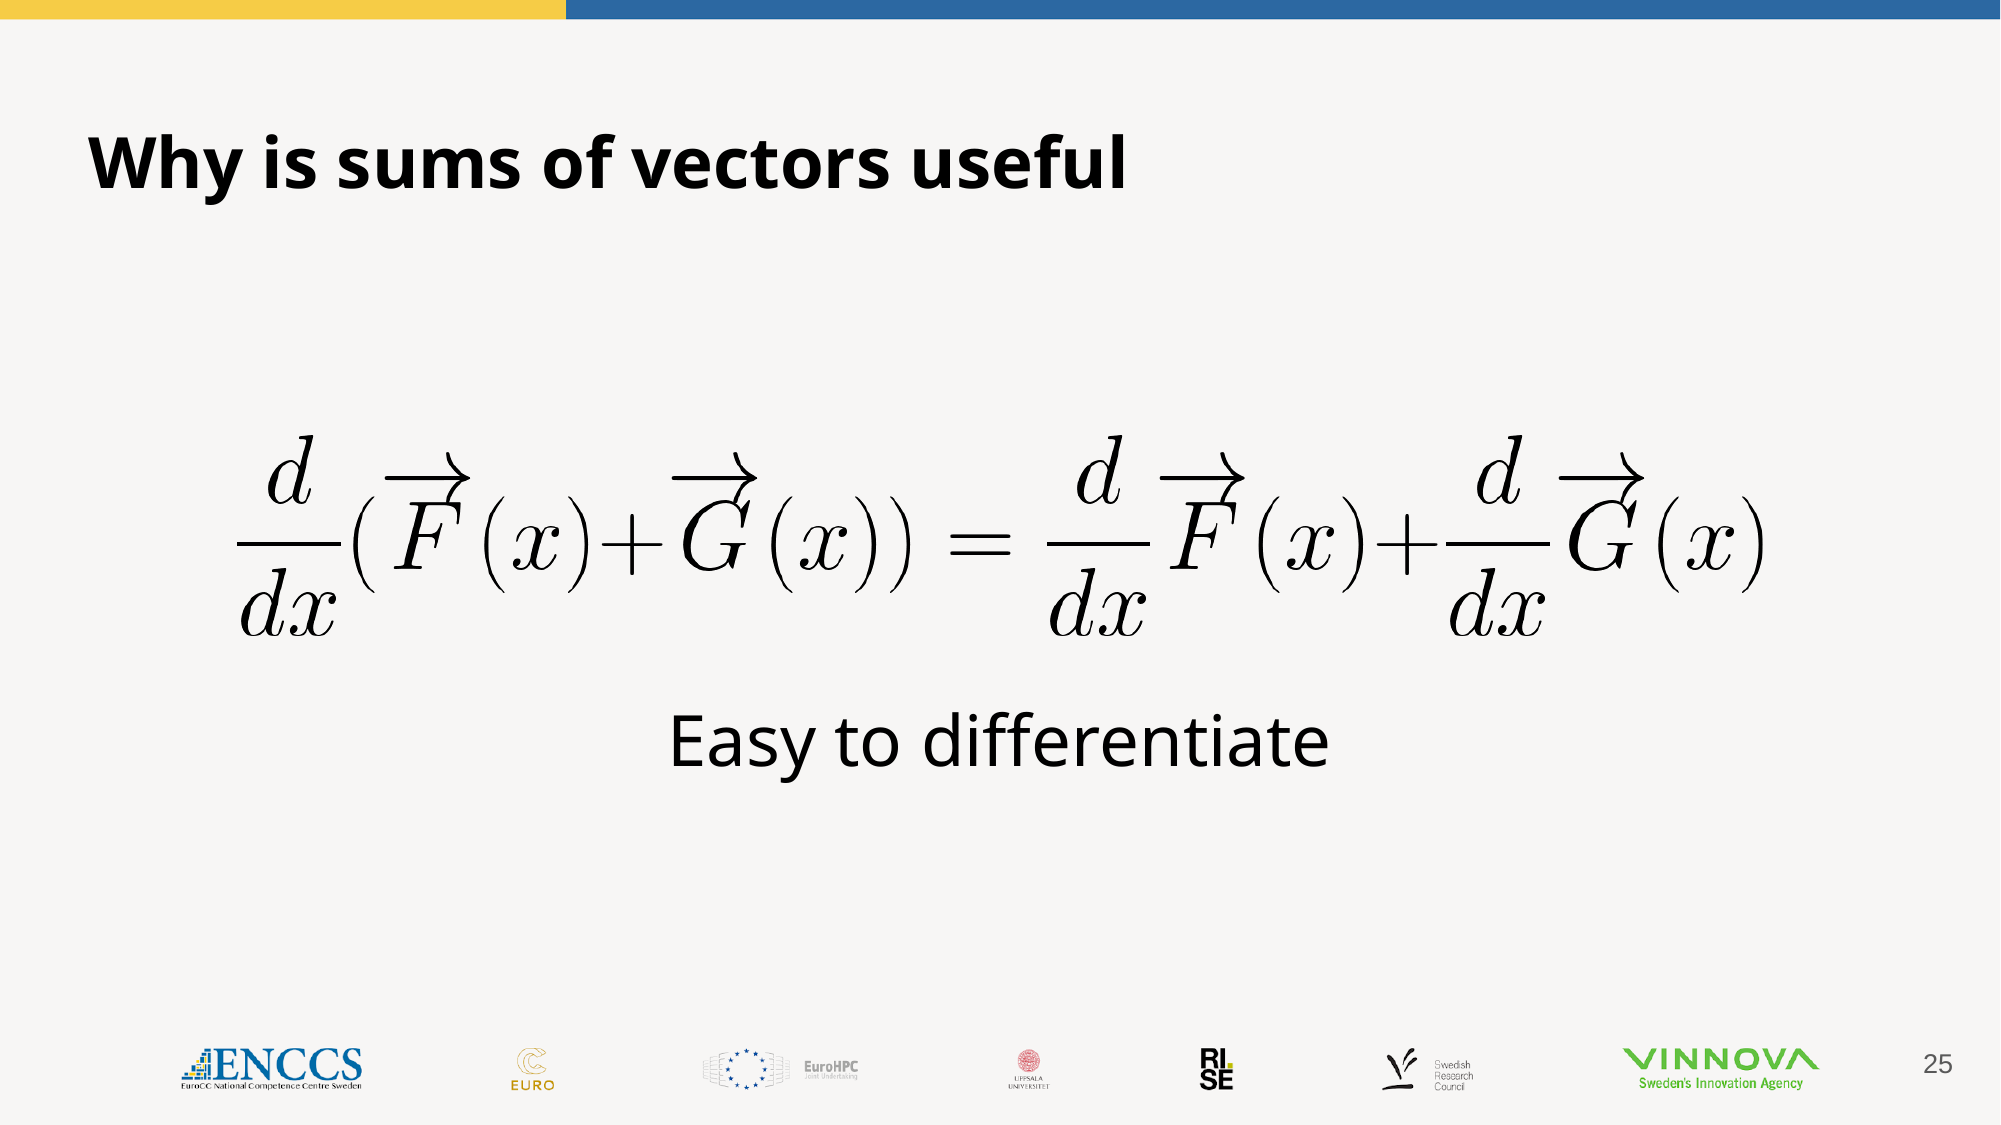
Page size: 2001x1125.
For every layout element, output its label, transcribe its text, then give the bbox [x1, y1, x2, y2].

title Why is sums of vectors useful [68, 97, 1932, 223]
text_box Easy to differentiate [528, 680, 1472, 796]
slide_number 25 [1853, 1019, 1974, 1106]
picture [0, 0, 2001, 1125]
